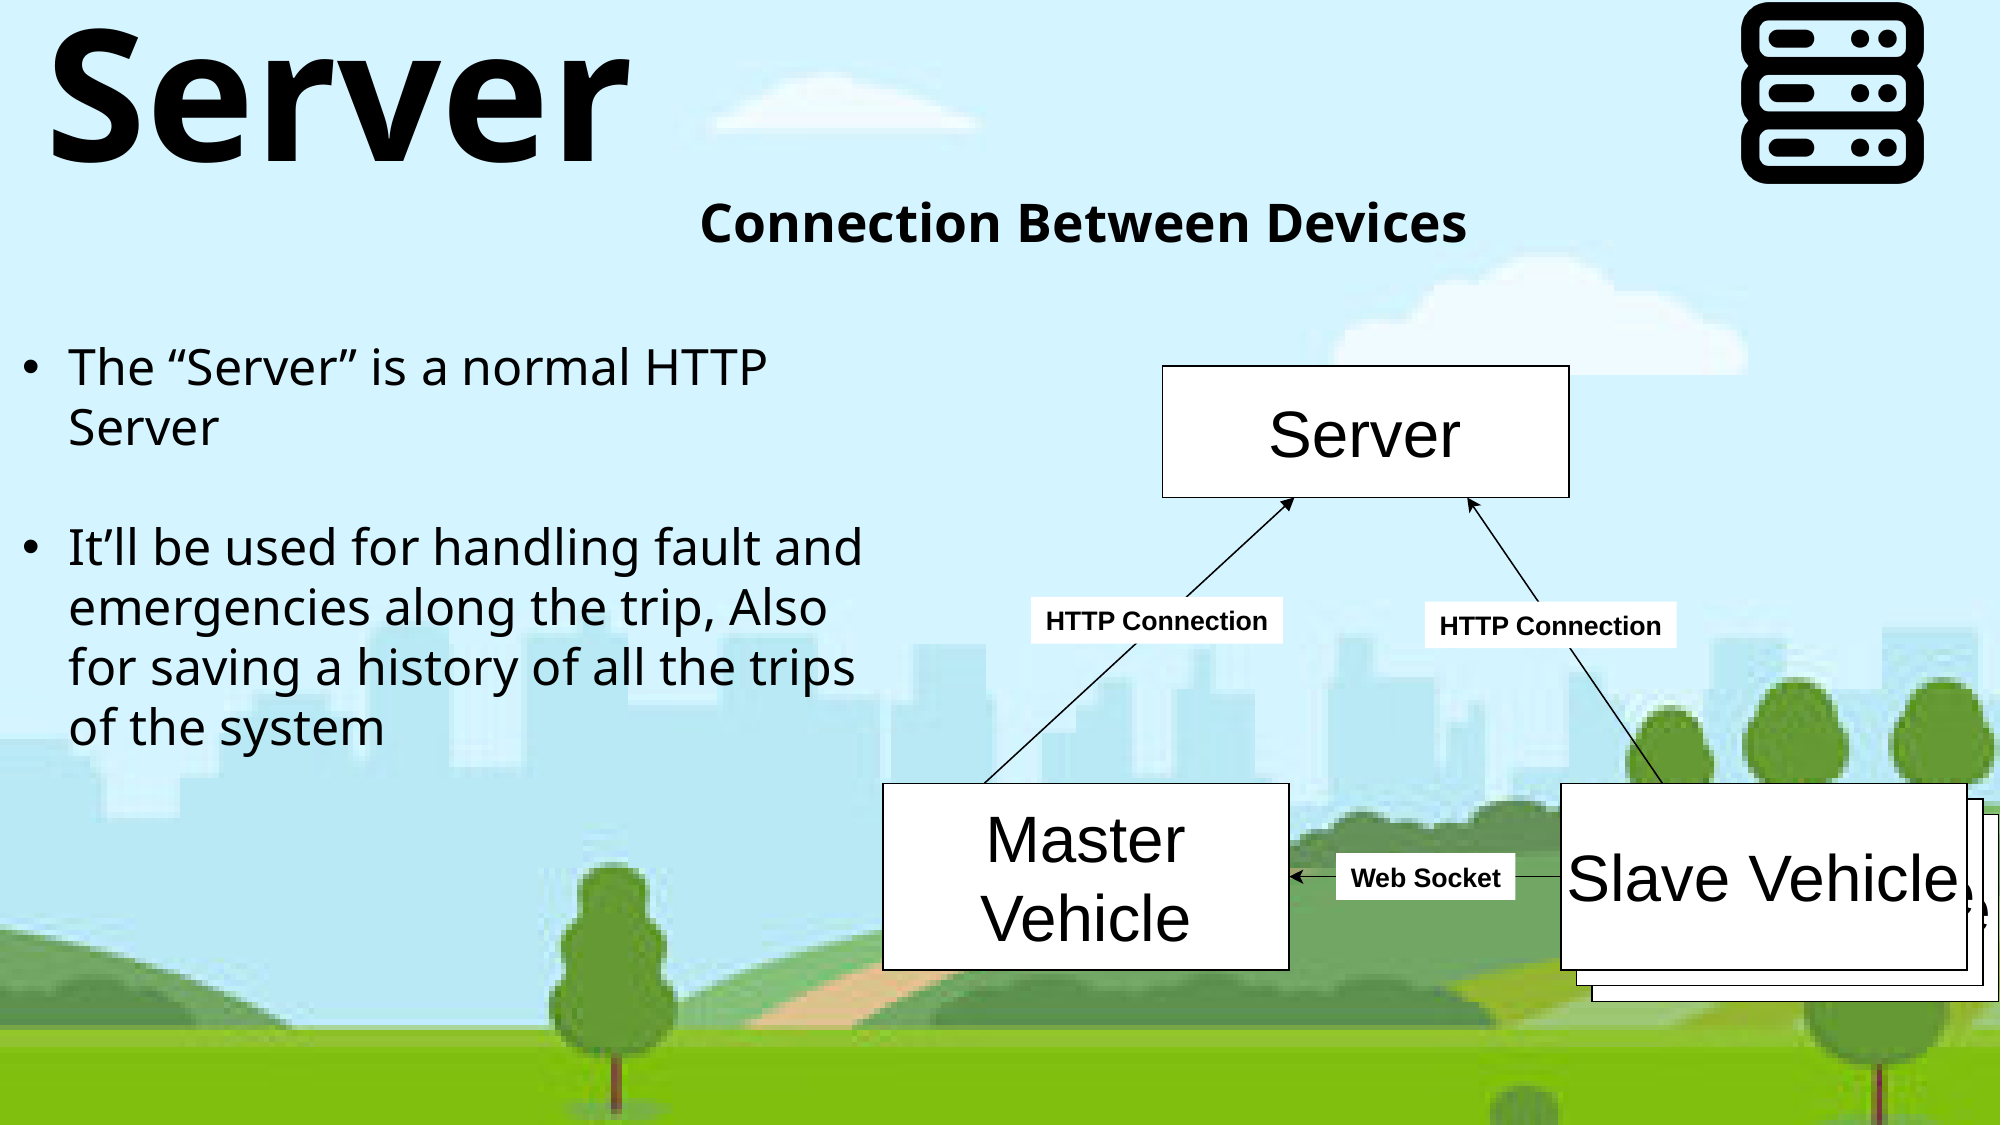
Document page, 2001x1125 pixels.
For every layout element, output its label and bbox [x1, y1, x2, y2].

text_box [882, 365, 2000, 1002]
picture [0, 0, 2000, 1125]
